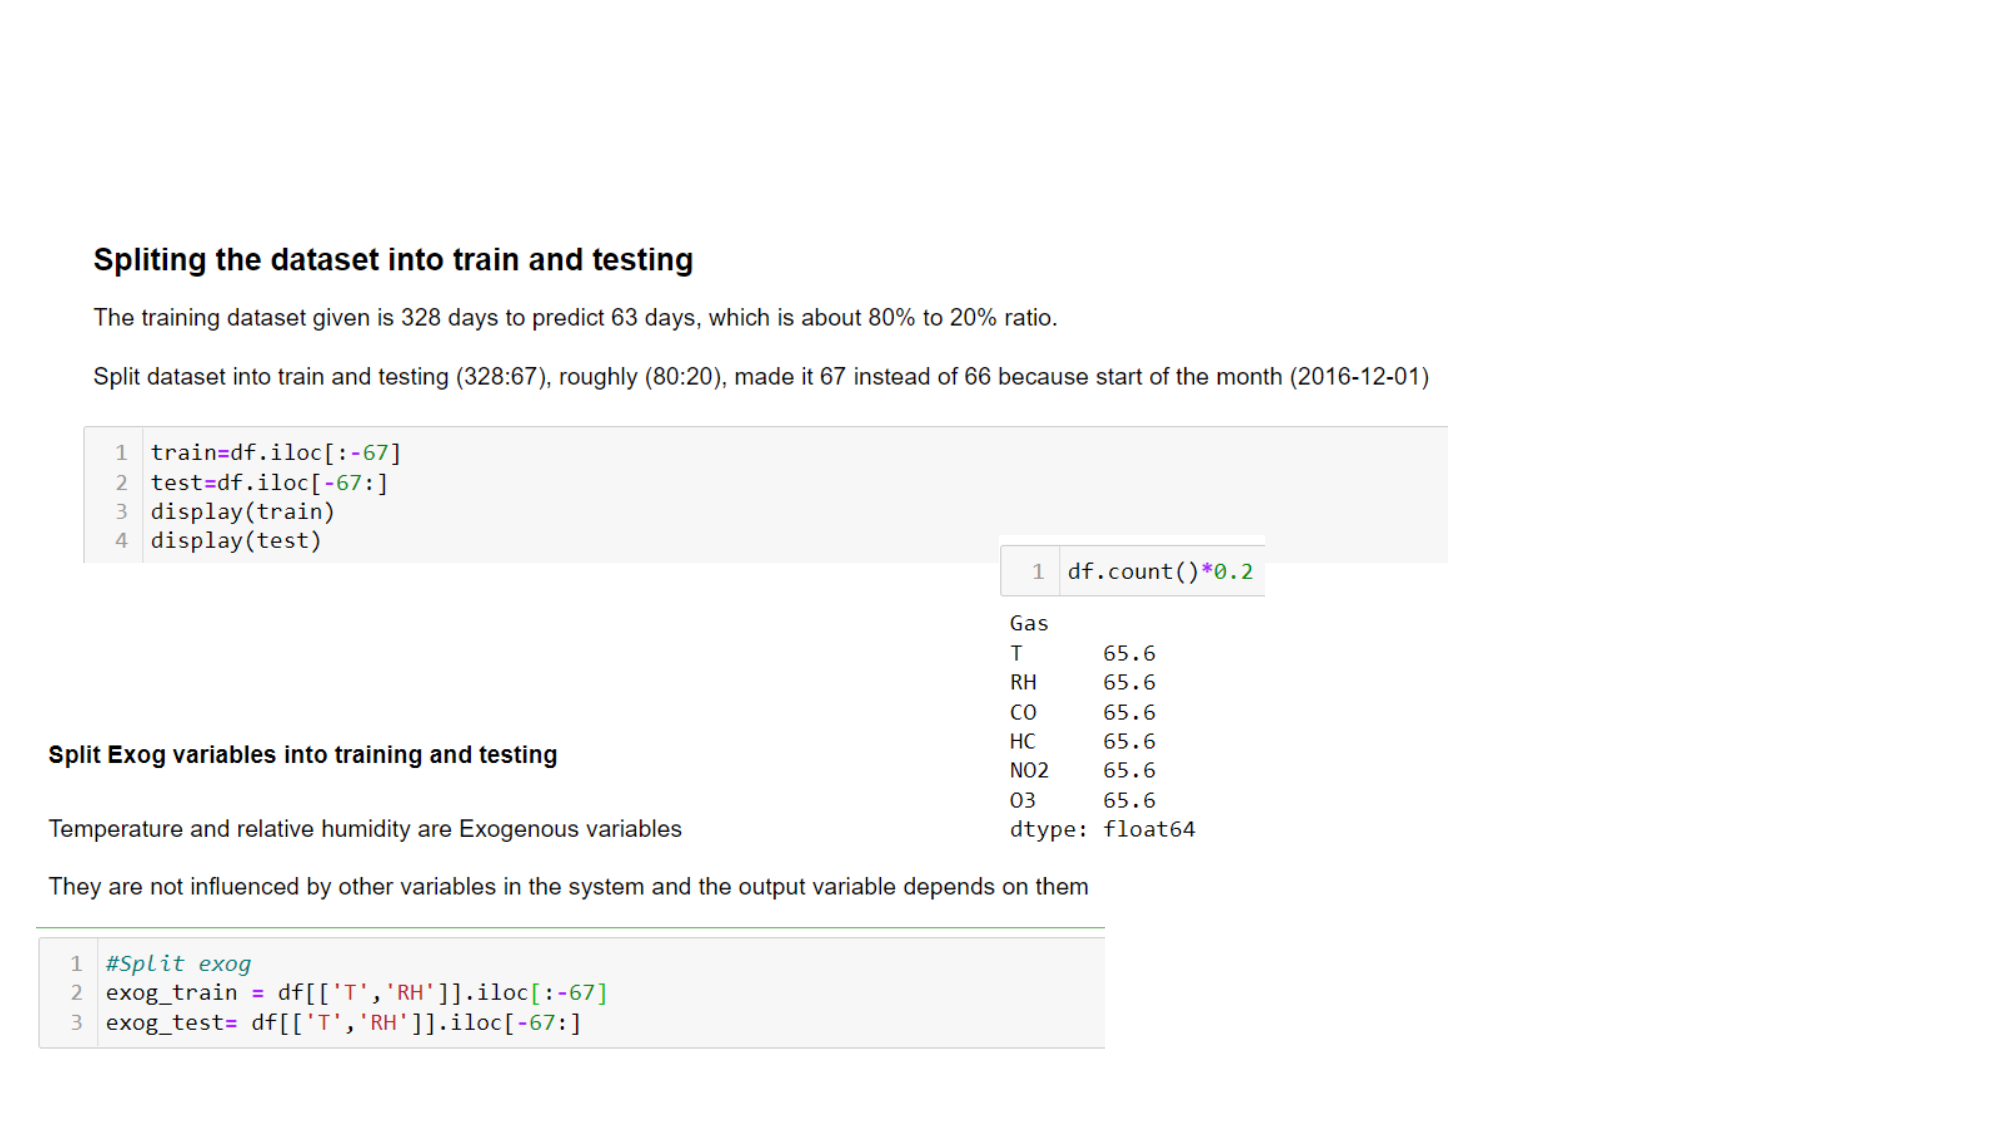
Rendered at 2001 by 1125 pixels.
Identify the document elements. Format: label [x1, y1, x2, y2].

picture [36, 229, 1448, 1050]
